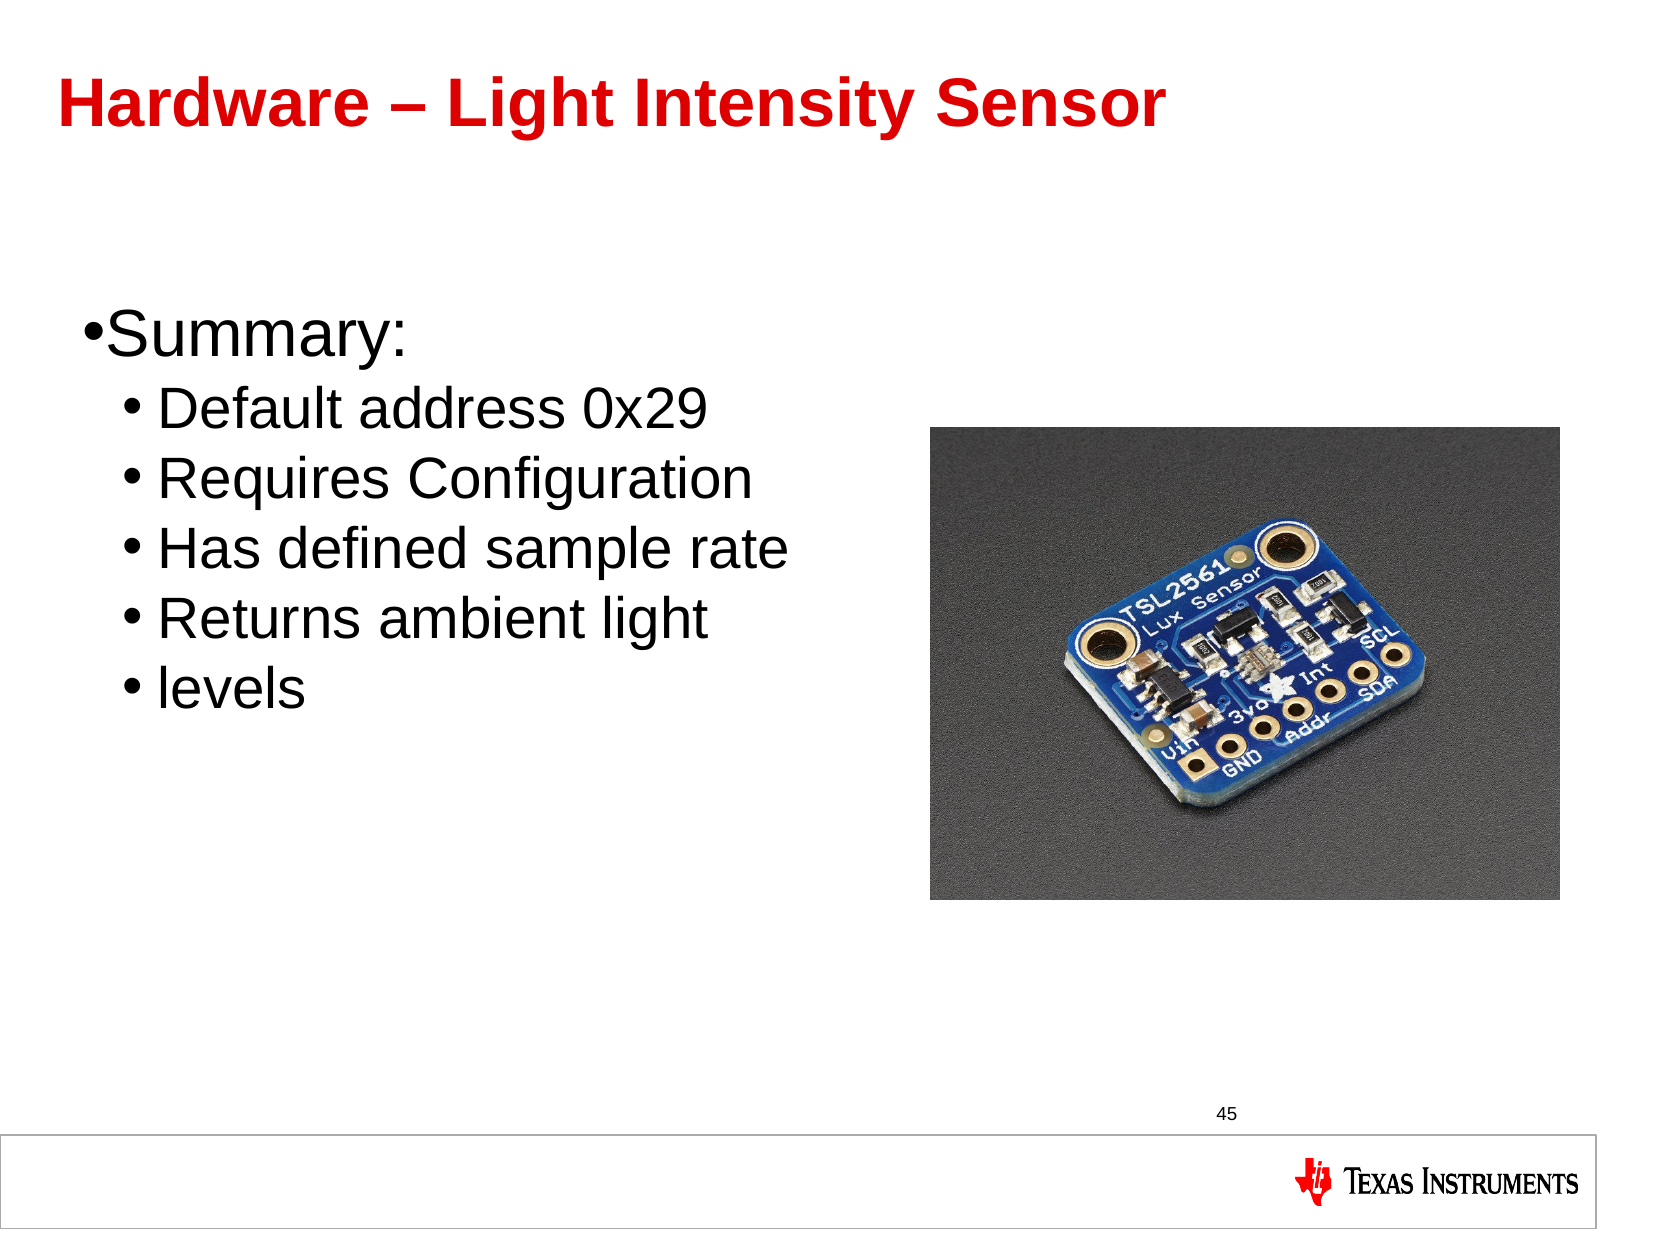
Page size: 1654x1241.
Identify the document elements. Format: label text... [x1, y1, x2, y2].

picture [929, 426, 1561, 901]
picture [1295, 1158, 1578, 1206]
text_box [60, 189, 1592, 1084]
text_box 45 [1201, 1093, 1587, 1132]
text_box Hardware – Light Intensity Sensor [41, 25, 1572, 173]
text_box Summary: Default address 0x29 Requires Configuration Has defined sample rate Returns ambient light levels [82, 290, 1571, 1010]
